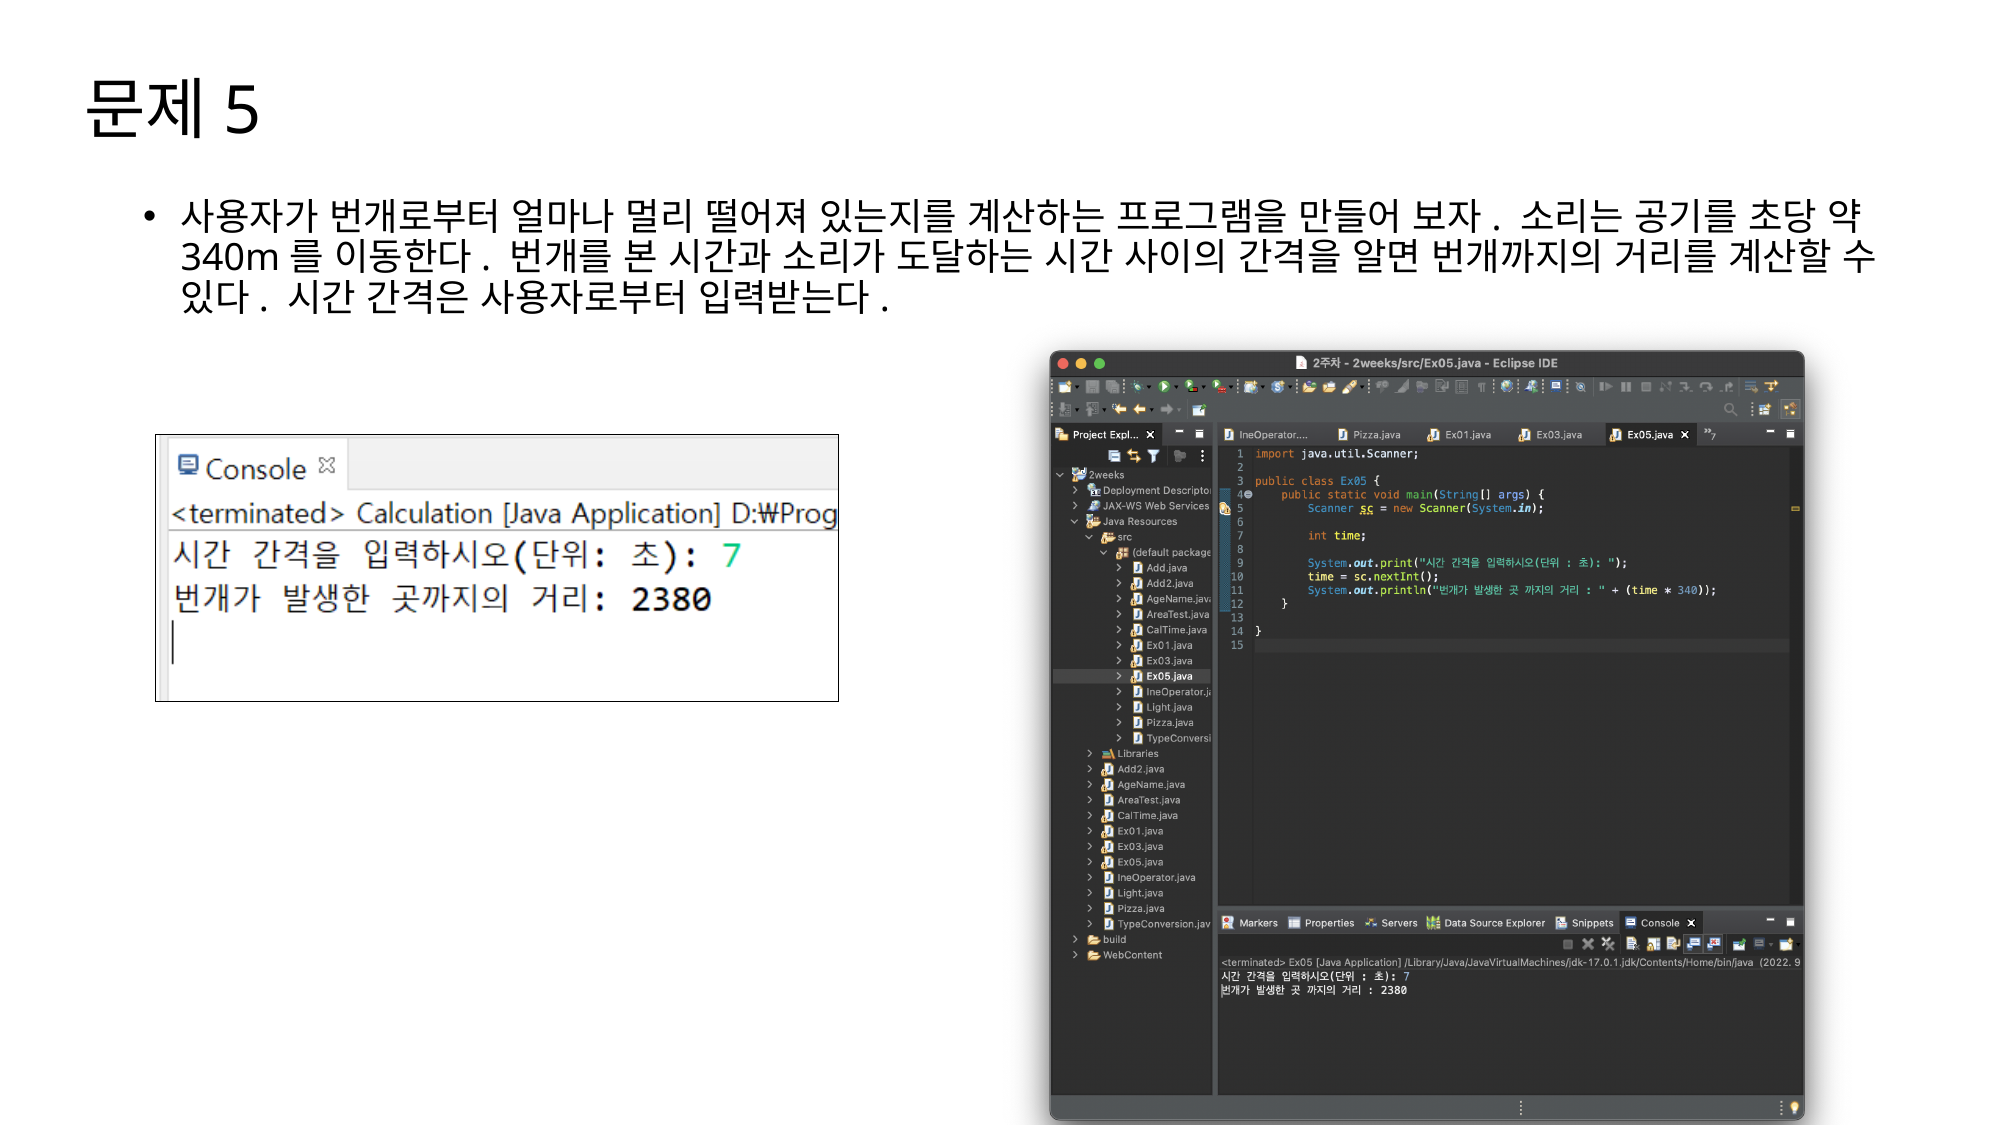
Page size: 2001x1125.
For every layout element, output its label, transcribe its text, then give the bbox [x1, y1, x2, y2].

picture [155, 434, 839, 702]
title 문제5 [69, 53, 1795, 171]
list 사용자가 번개로부터 얼마나 멀리 떨어져 있는지를 계산하는 프로그램을 만들어 보자. 소리는 공기를 초당 약 340m를 이동한다. 번개를 본 시간과 소리가 도달하는 시간 사이의 간격을 알면 번개까지의 거리를 계산할 수 있다. 시간 간격은 사용자로부터 입력받는다. [128, 190, 1912, 947]
picture [999, 316, 1855, 1125]
